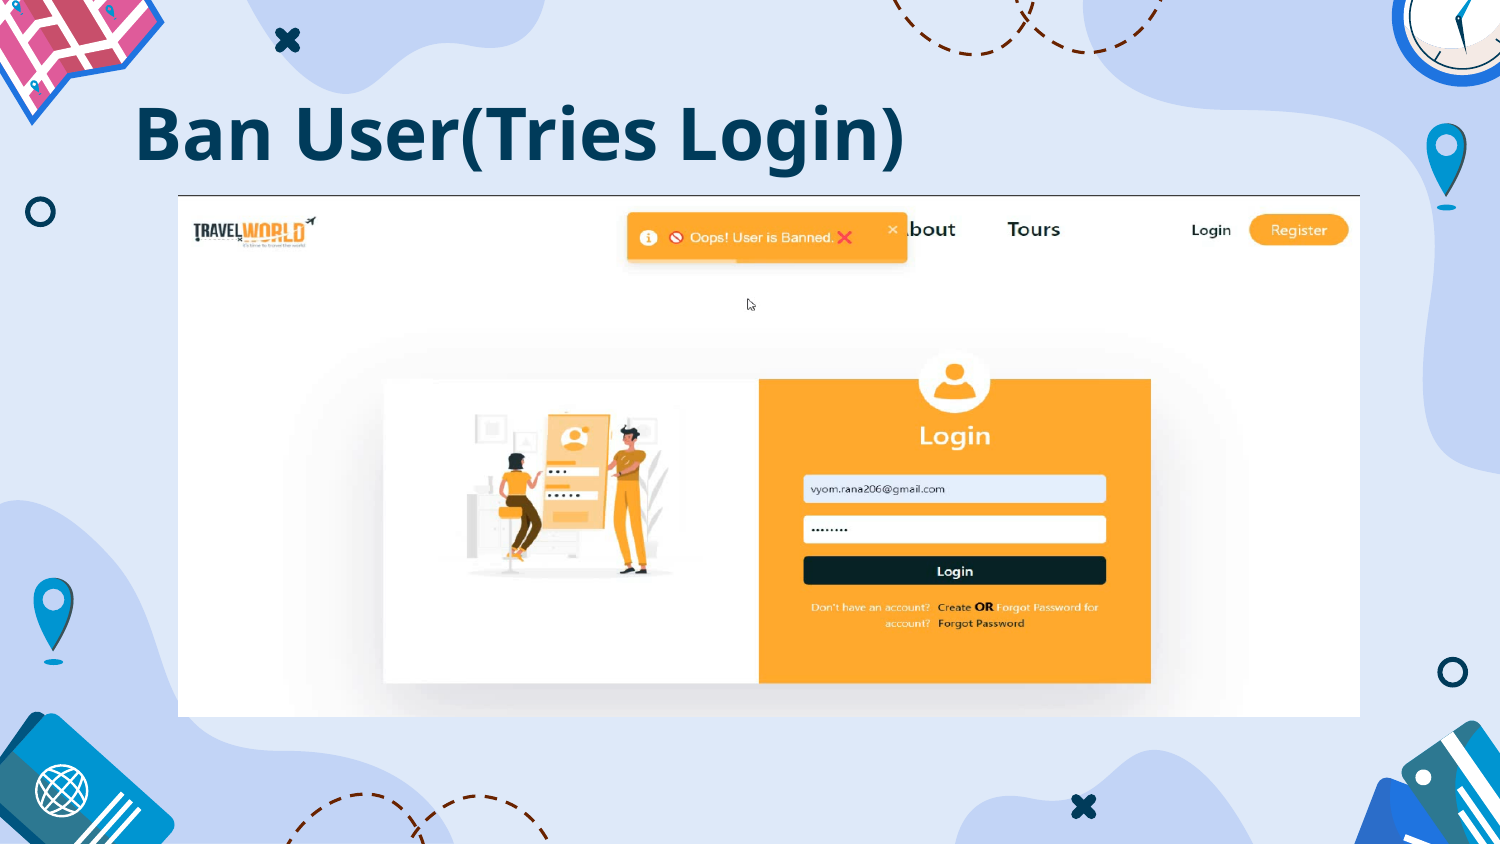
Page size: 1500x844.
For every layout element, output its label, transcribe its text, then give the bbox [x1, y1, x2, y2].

title Ban User(Tries Login) [118, 72, 1382, 167]
picture [177, 194, 1360, 718]
